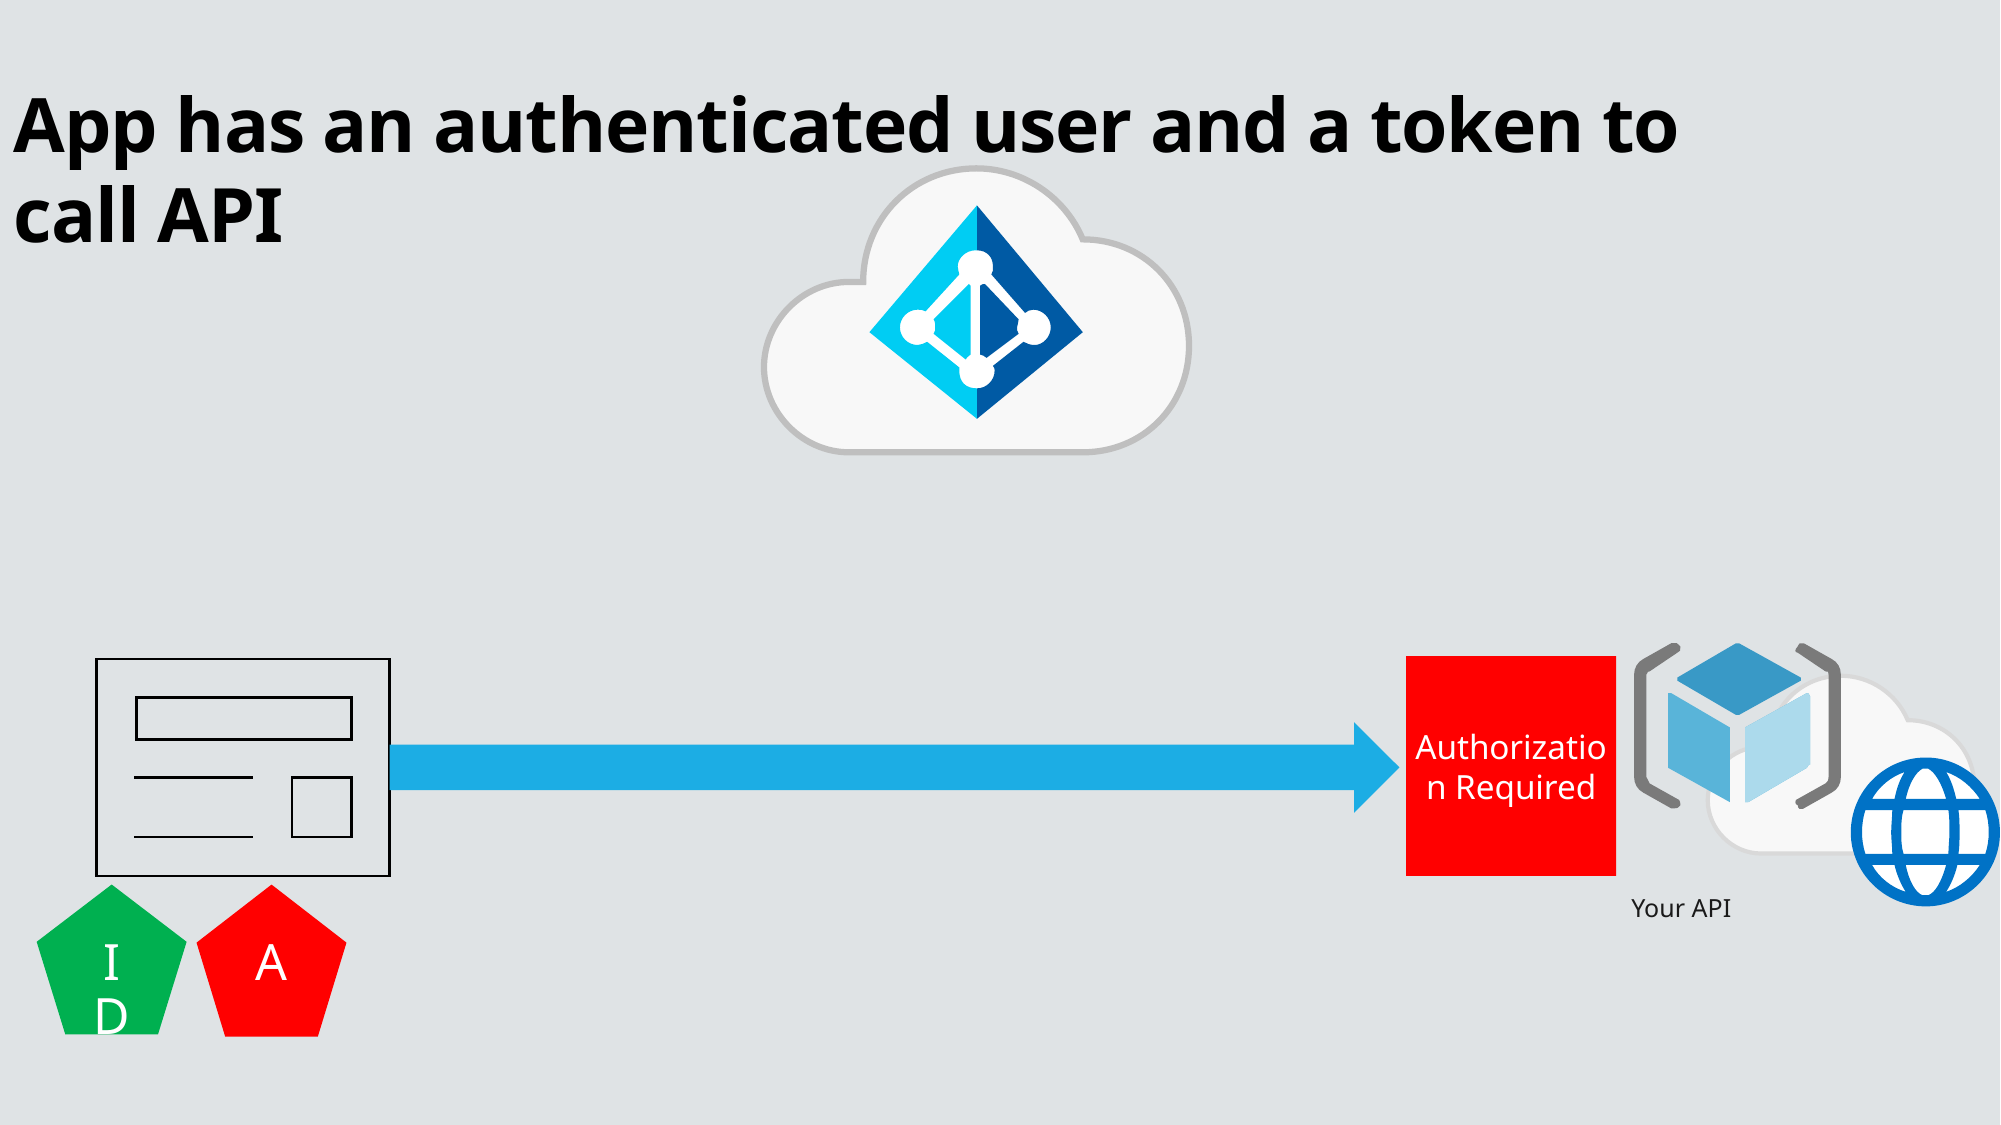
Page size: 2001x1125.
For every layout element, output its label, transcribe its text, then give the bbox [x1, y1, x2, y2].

text_box [96, 658, 390, 877]
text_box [763, 168, 1190, 453]
text_box A [195, 883, 348, 1038]
text_box Authorization Required [1405, 655, 1604, 877]
text_box ID [35, 883, 188, 1036]
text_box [1604, 643, 2000, 958]
title App has an authenticated user and a token to call API [13, 77, 1822, 169]
text_box [388, 721, 1401, 814]
